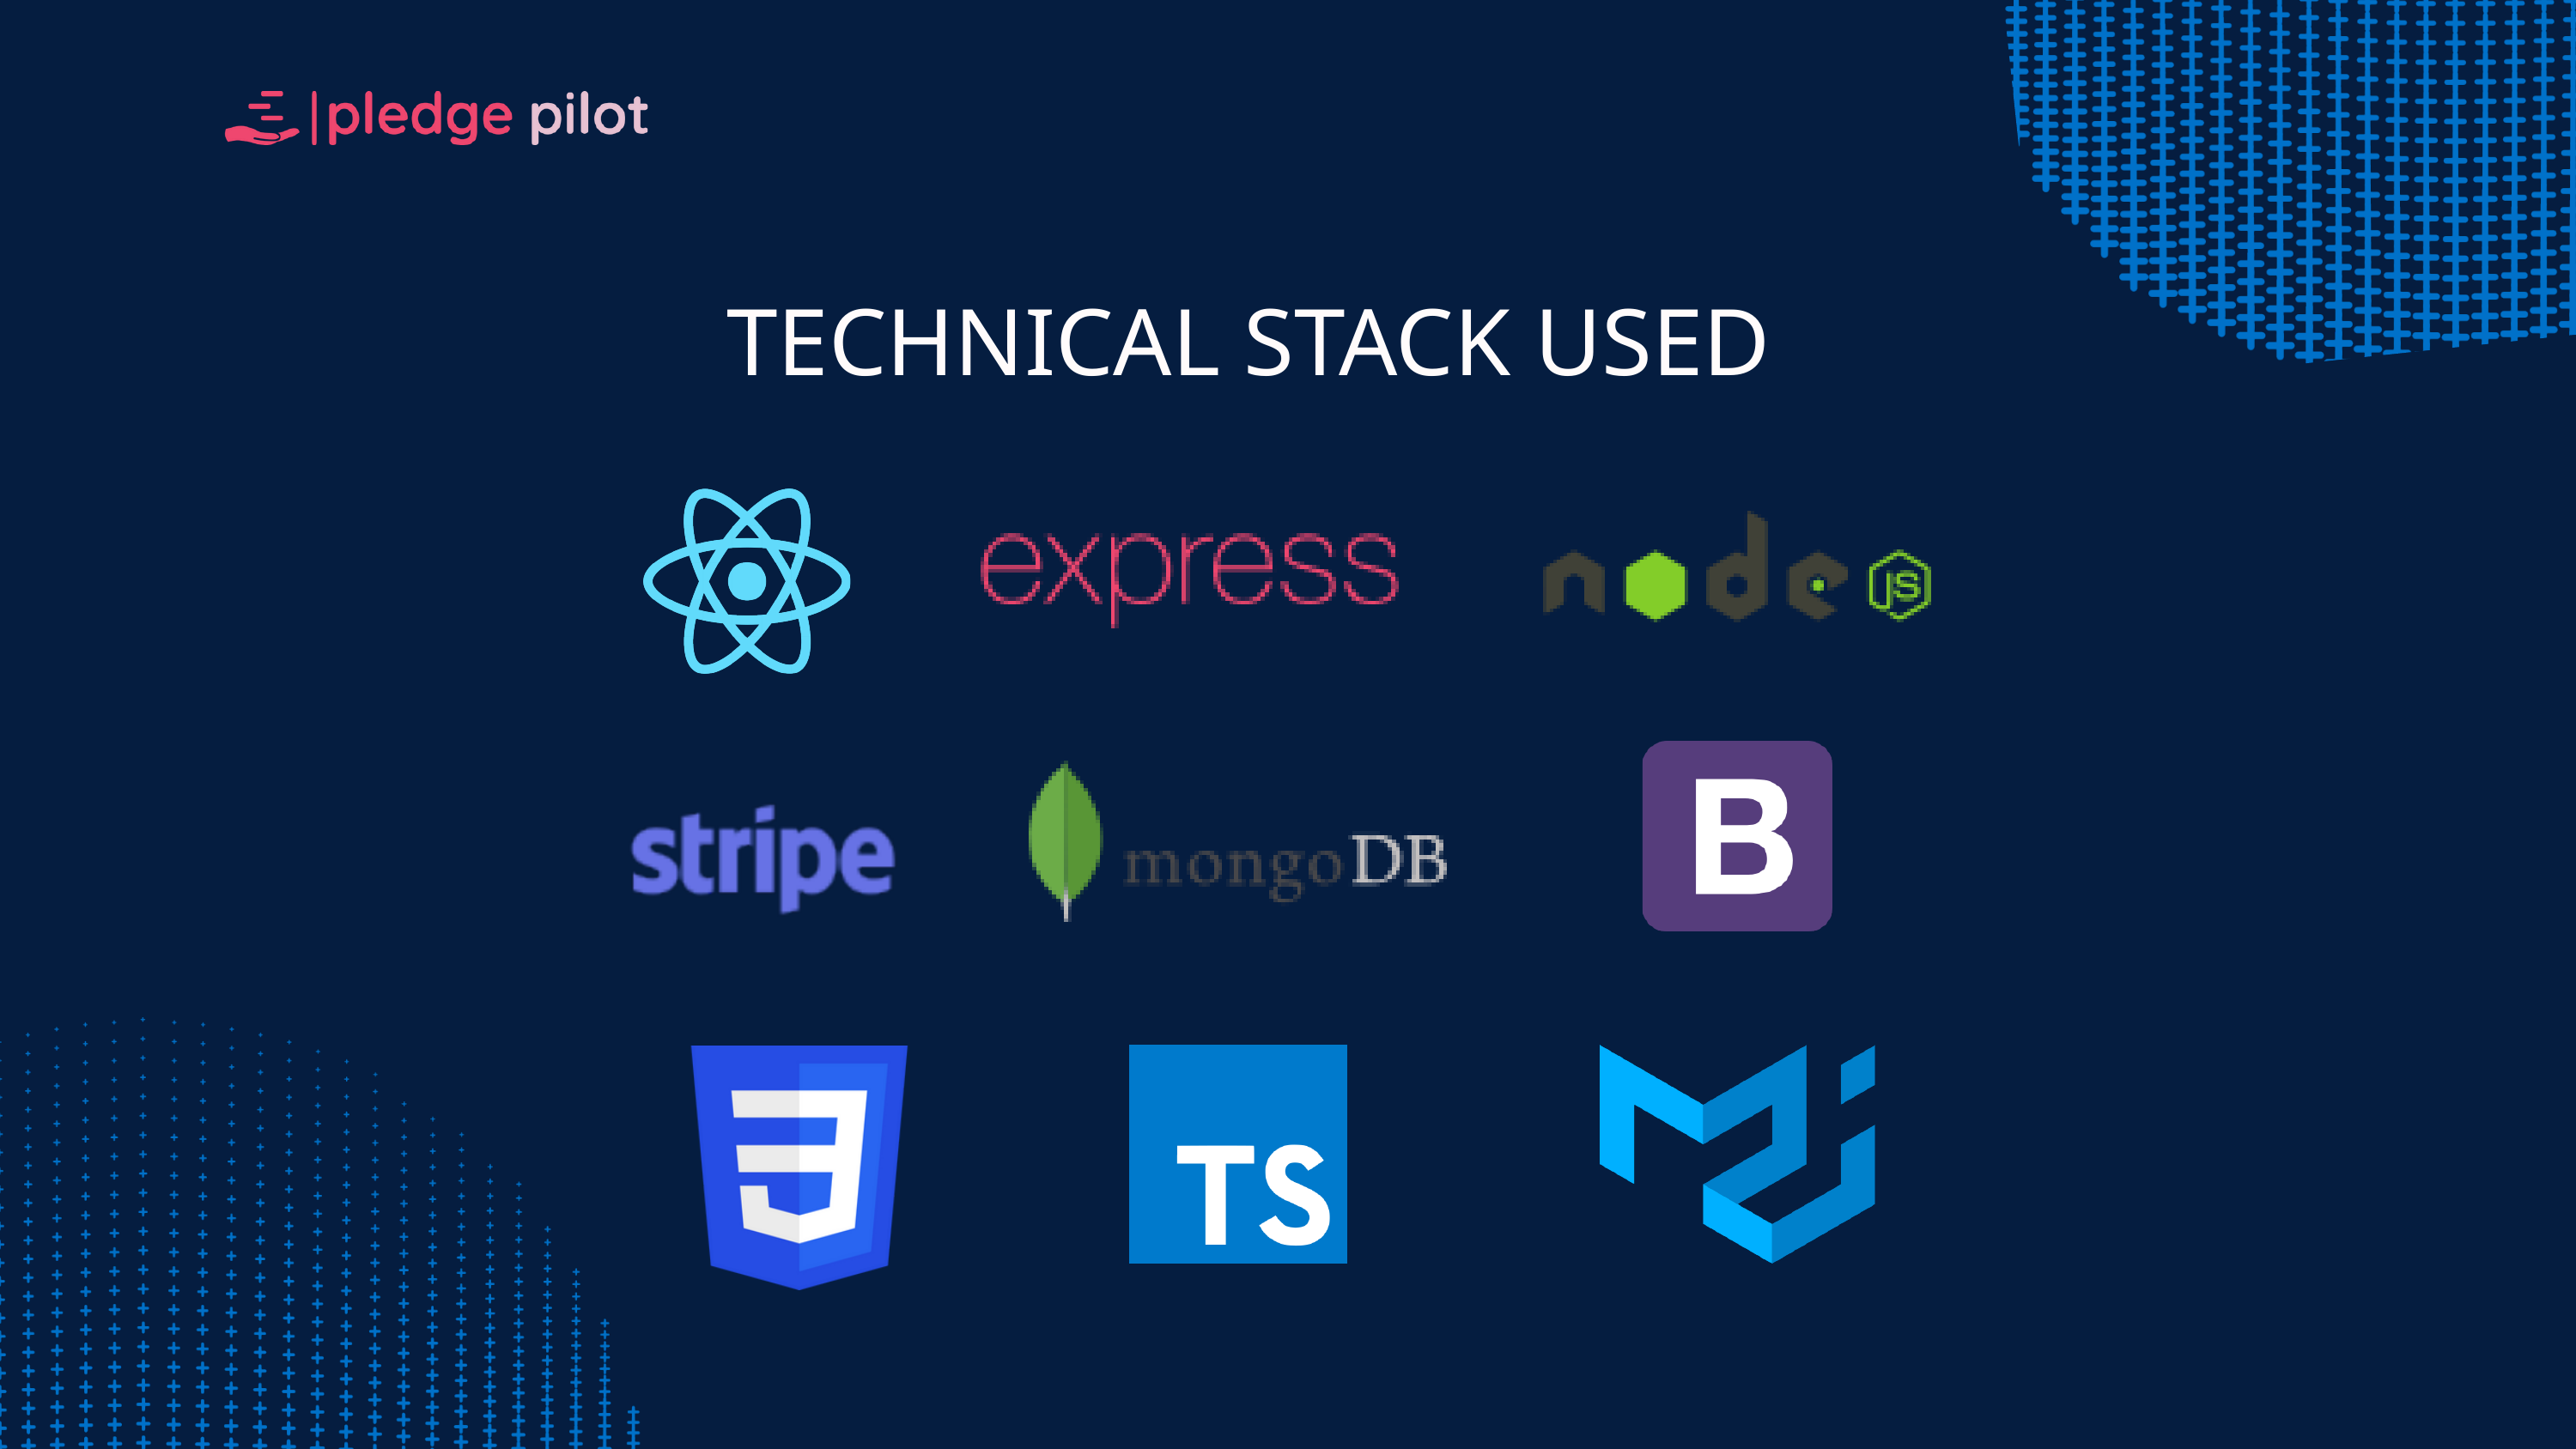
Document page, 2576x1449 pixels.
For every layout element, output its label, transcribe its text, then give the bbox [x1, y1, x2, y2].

text_box [574, 764, 954, 955]
text_box [643, 488, 851, 674]
text_box TECHNICAL STACK USED [643, 283, 1855, 395]
text_box [1129, 1045, 1348, 1264]
text_box [0, 1017, 644, 1449]
text_box [223, 91, 648, 145]
text_box [677, 1046, 922, 1290]
text_box [953, 463, 1427, 700]
text_box [2003, 0, 2576, 391]
text_box [1529, 463, 1946, 671]
text_box [1642, 741, 1832, 931]
text_box [1001, 741, 1475, 979]
text_box [1599, 1045, 1875, 1264]
